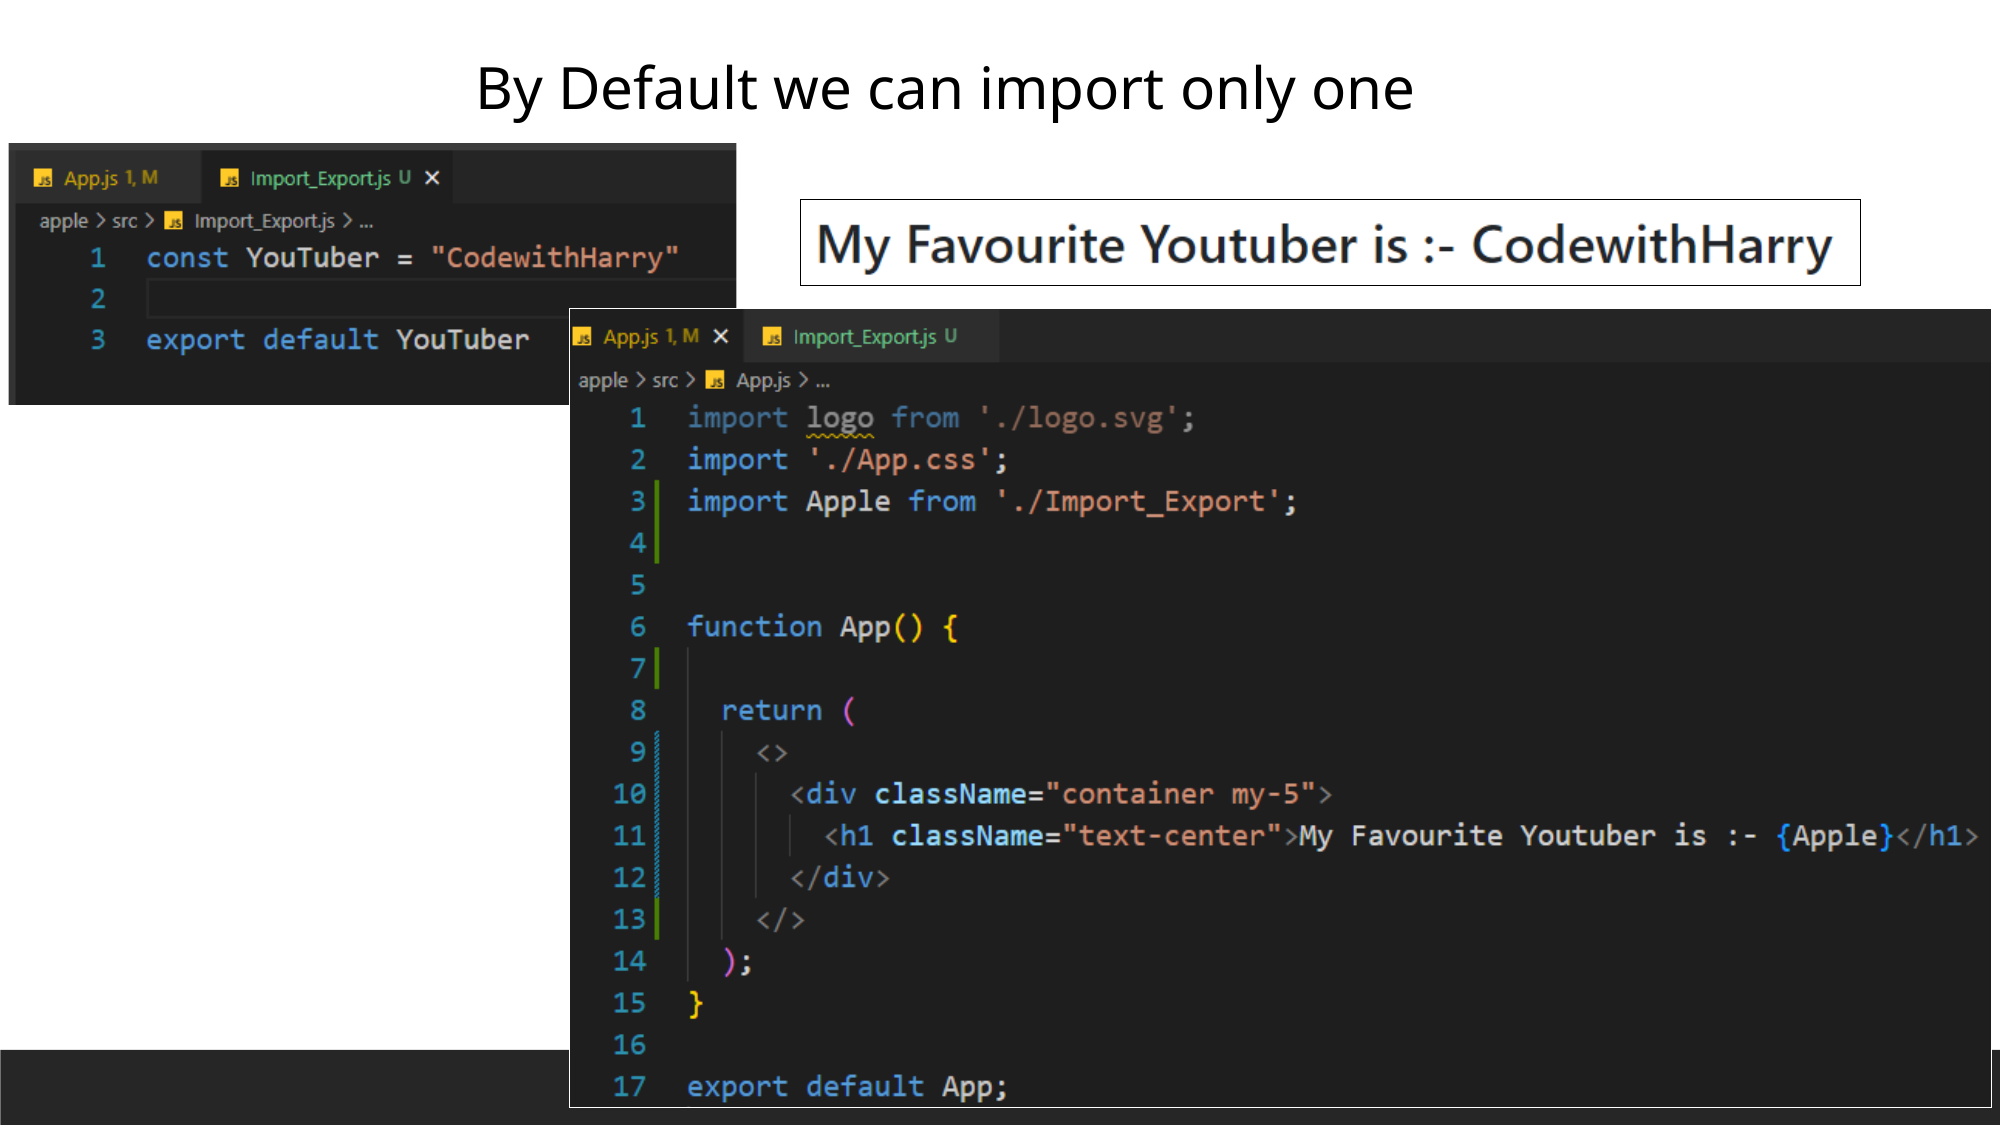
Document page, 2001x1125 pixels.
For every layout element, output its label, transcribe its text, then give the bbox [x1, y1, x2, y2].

picture [8, 142, 1992, 1109]
text_box By Default we can import only one [321, 43, 1570, 129]
picture [799, 198, 1862, 286]
